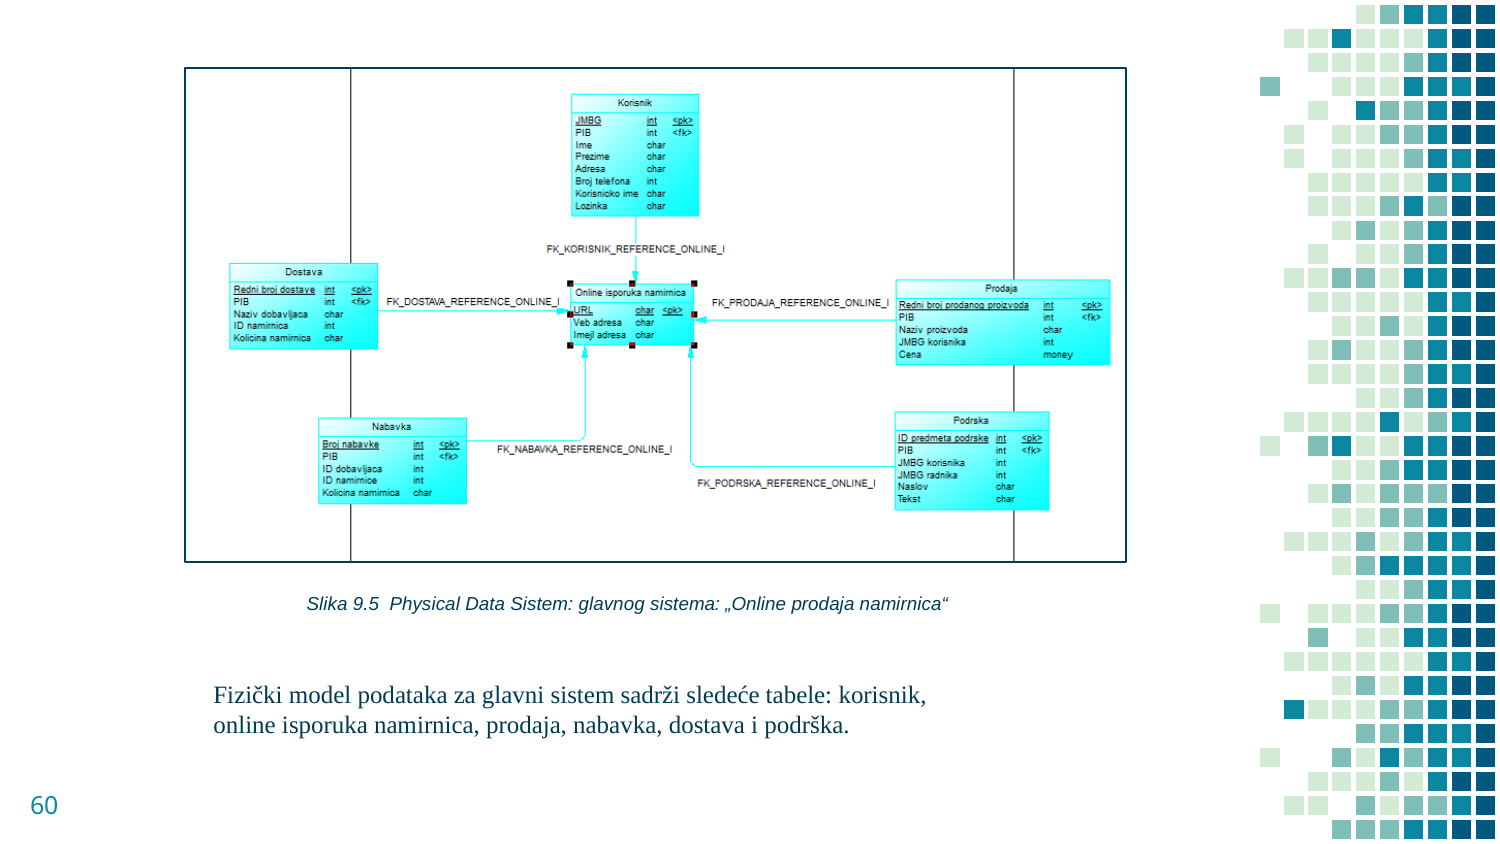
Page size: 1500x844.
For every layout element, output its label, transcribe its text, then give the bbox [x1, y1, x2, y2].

picture [187, 70, 1124, 560]
text_box Fizički model podataka za glavni sistem sadrži sledeće tabele: korisnik, online isporuka namirnica, prodaja, nabavka, dostava i podrška. [198, 670, 999, 746]
slide_number 60 [15, 774, 105, 839]
text_box Slika 9.5 Physical Data Sistem: glavnog sistema: „Online prodaja namirnica“ [291, 584, 1045, 622]
